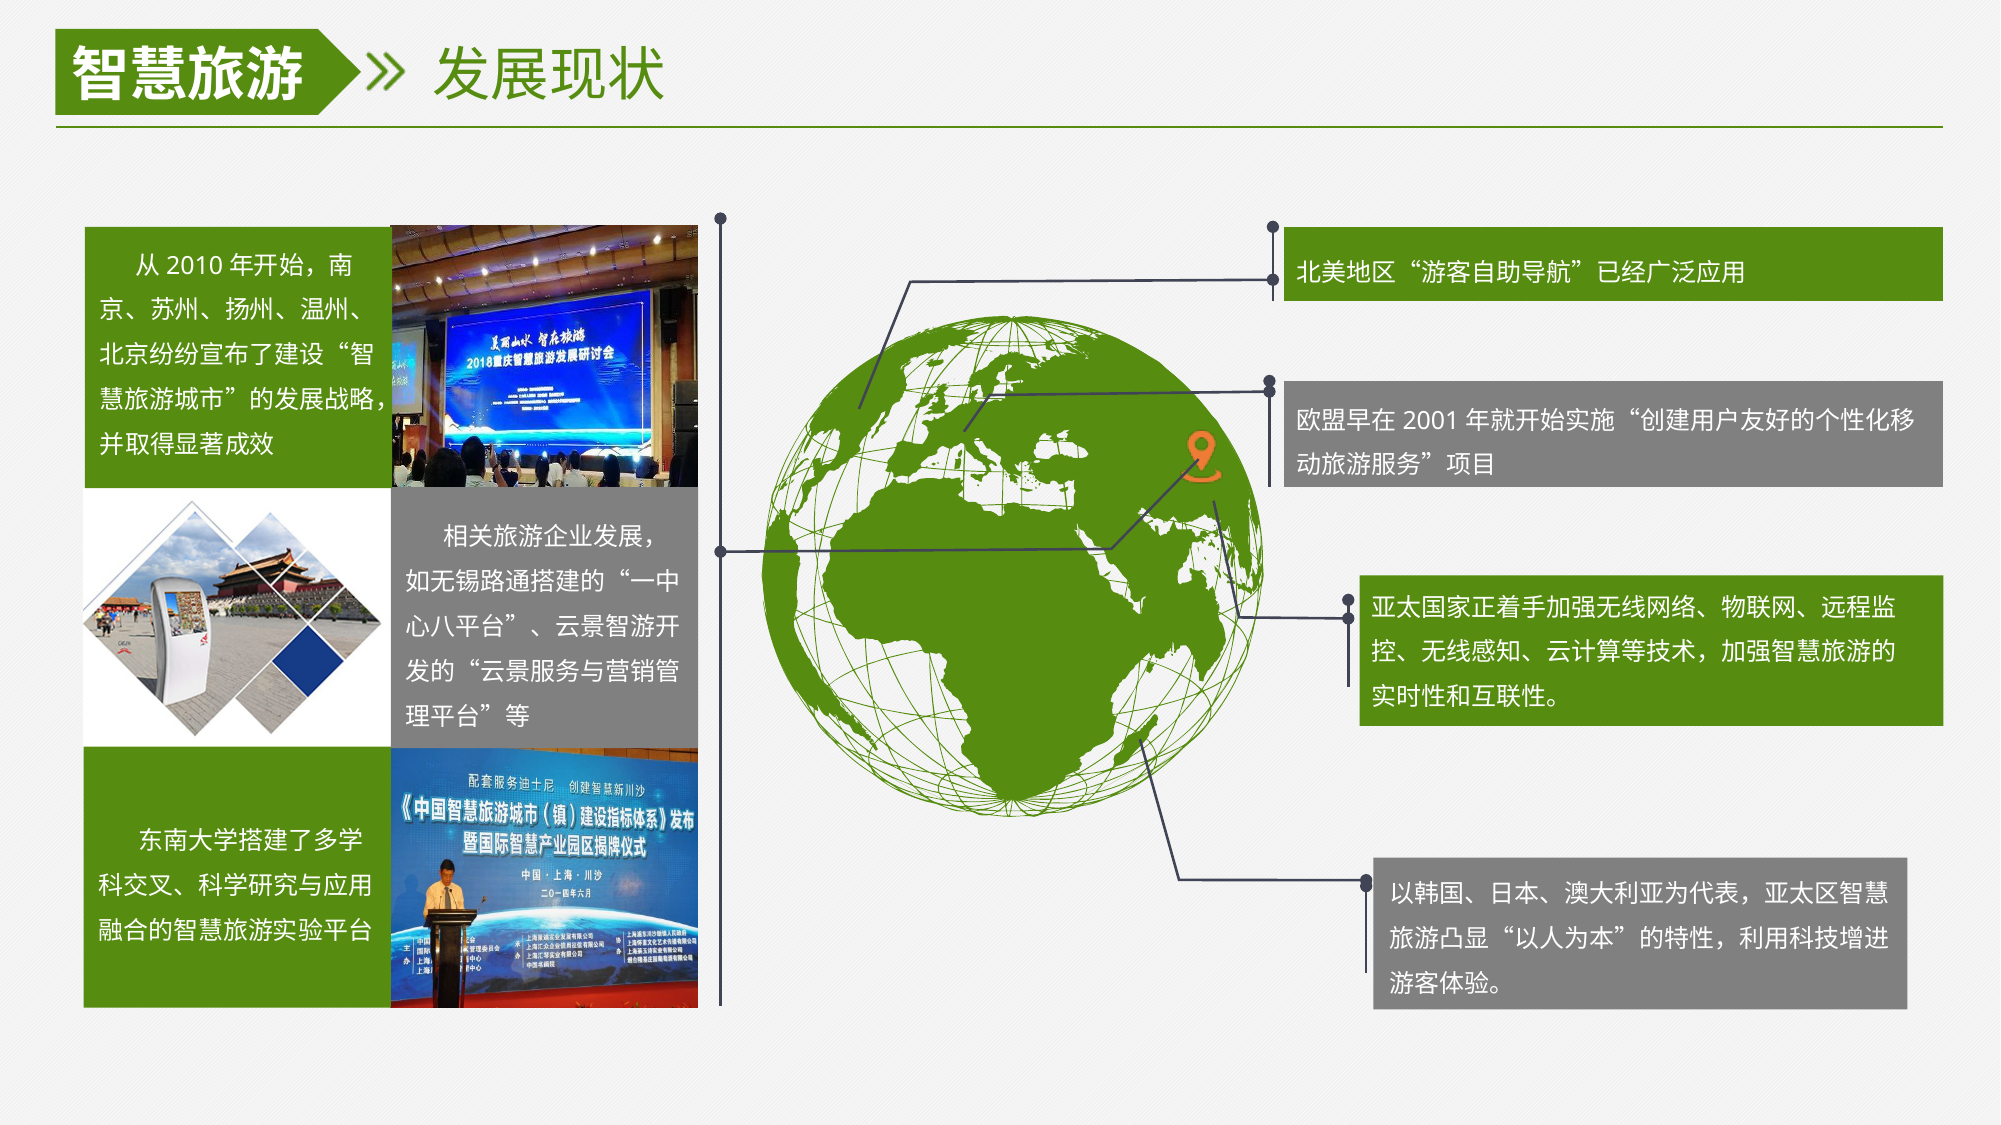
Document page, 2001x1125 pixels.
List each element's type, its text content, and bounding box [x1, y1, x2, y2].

picture [390, 225, 698, 488]
text_box 欧盟早在2001年就开始实施“创建用户友好的个性化移动旅游服务”项目 [1284, 381, 1943, 487]
text_box 亚太国家正着手加强无线网络、物联网、远程监控、无线感知、云计算等技术，加强智慧旅游的实时性和互联性。 [1265, 593, 1355, 687]
picture [83, 488, 698, 1008]
text_box 亚太国家正着手加强无线网络、物联网、远程监控、无线感知、云计算等技术，加强智慧旅游的实时性和互联性。 [1360, 600, 1928, 687]
text_box 欧盟早在2001年就开始实施“创建用户友好的个性化移动旅游服务”项目 [1265, 374, 1276, 487]
text_box 以韩国、日本、澳大利亚为代表，亚太区智慧旅游凸显“以人为本”的特性，利用科技增进游客体验。 [1377, 886, 1911, 973]
text_box 以韩国、日本、澳大利亚为代表，亚太区智慧旅游凸显“以人为本”的特性，利用科技增进游客体验。 [1161, 818, 1373, 973]
text_box [157, 212, 761, 1006]
text_box [1372, 857, 1908, 1010]
text_box 北美地区“游客自助导航”已经广泛应用 [1284, 227, 1943, 301]
picture [1171, 427, 1232, 488]
text_box 相关旅游企业发展，如无锡路通搭建的“一中心八平台”、云景智游开发的“云景服务与营销管理平台”等 [391, 487, 699, 749]
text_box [55, 28, 1944, 127]
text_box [761, 314, 1265, 818]
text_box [84, 226, 393, 492]
text_box [1359, 574, 1944, 727]
text_box [1230, 218, 1713, 300]
text_box 东南大学搭建了多学科交叉、科学研究与应用融合的智慧旅游实验平台 [83, 750, 391, 1009]
